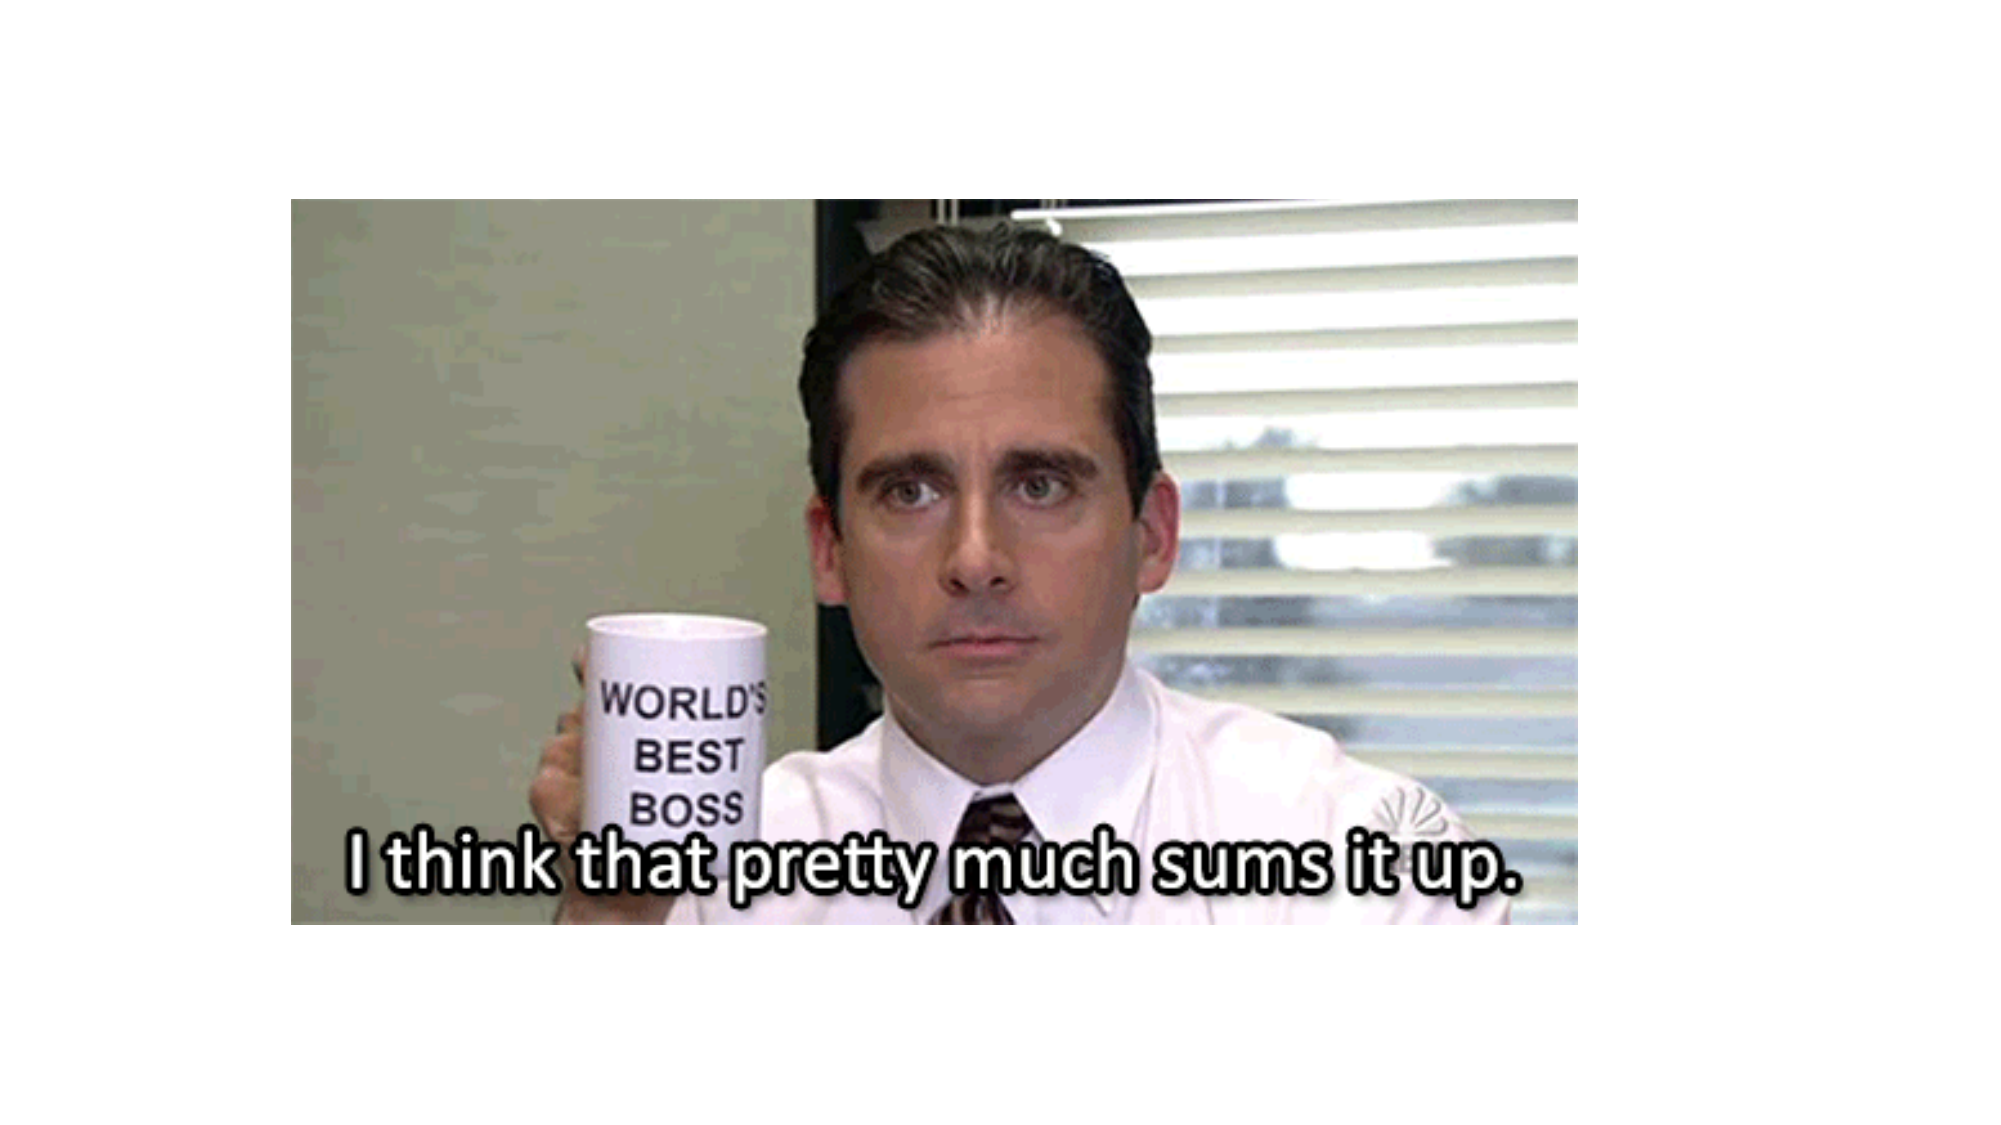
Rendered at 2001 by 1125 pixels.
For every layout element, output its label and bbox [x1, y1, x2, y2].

picture [291, 199, 1578, 926]
